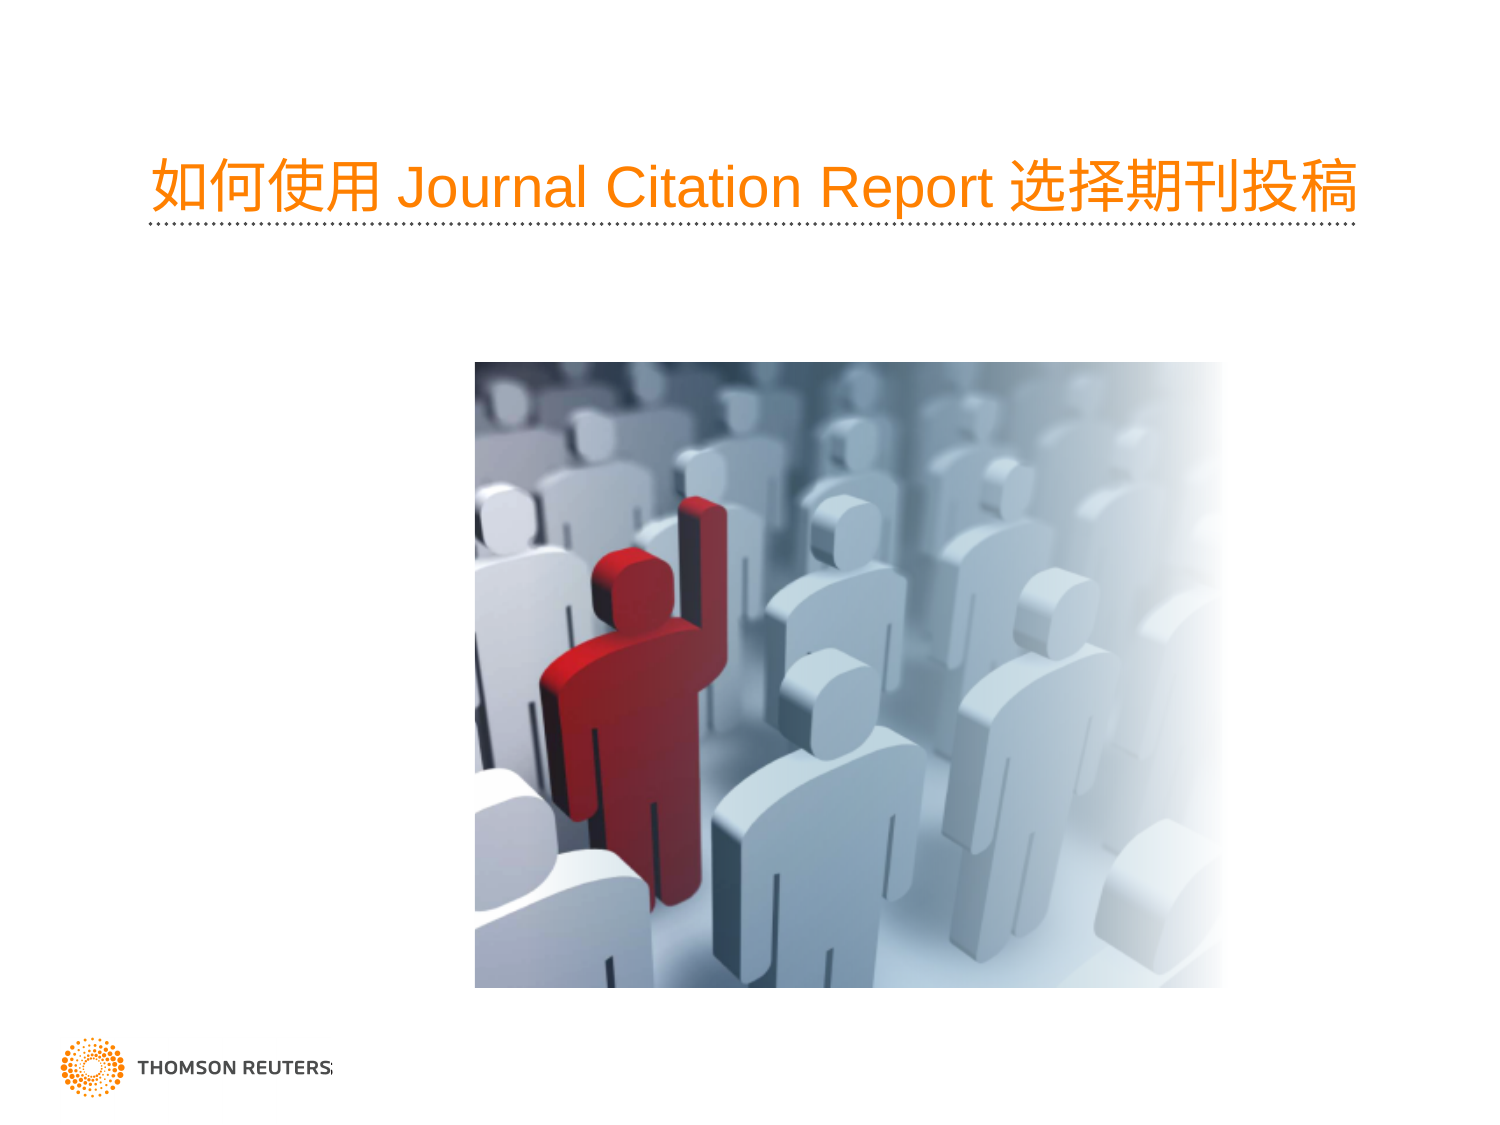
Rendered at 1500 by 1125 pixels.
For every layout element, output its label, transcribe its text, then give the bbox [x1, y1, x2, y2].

title 如何使用Journal Citation Report选择期刊投稿 [150, 83, 1360, 221]
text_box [474, 362, 1230, 988]
picture [60, 1037, 333, 1125]
